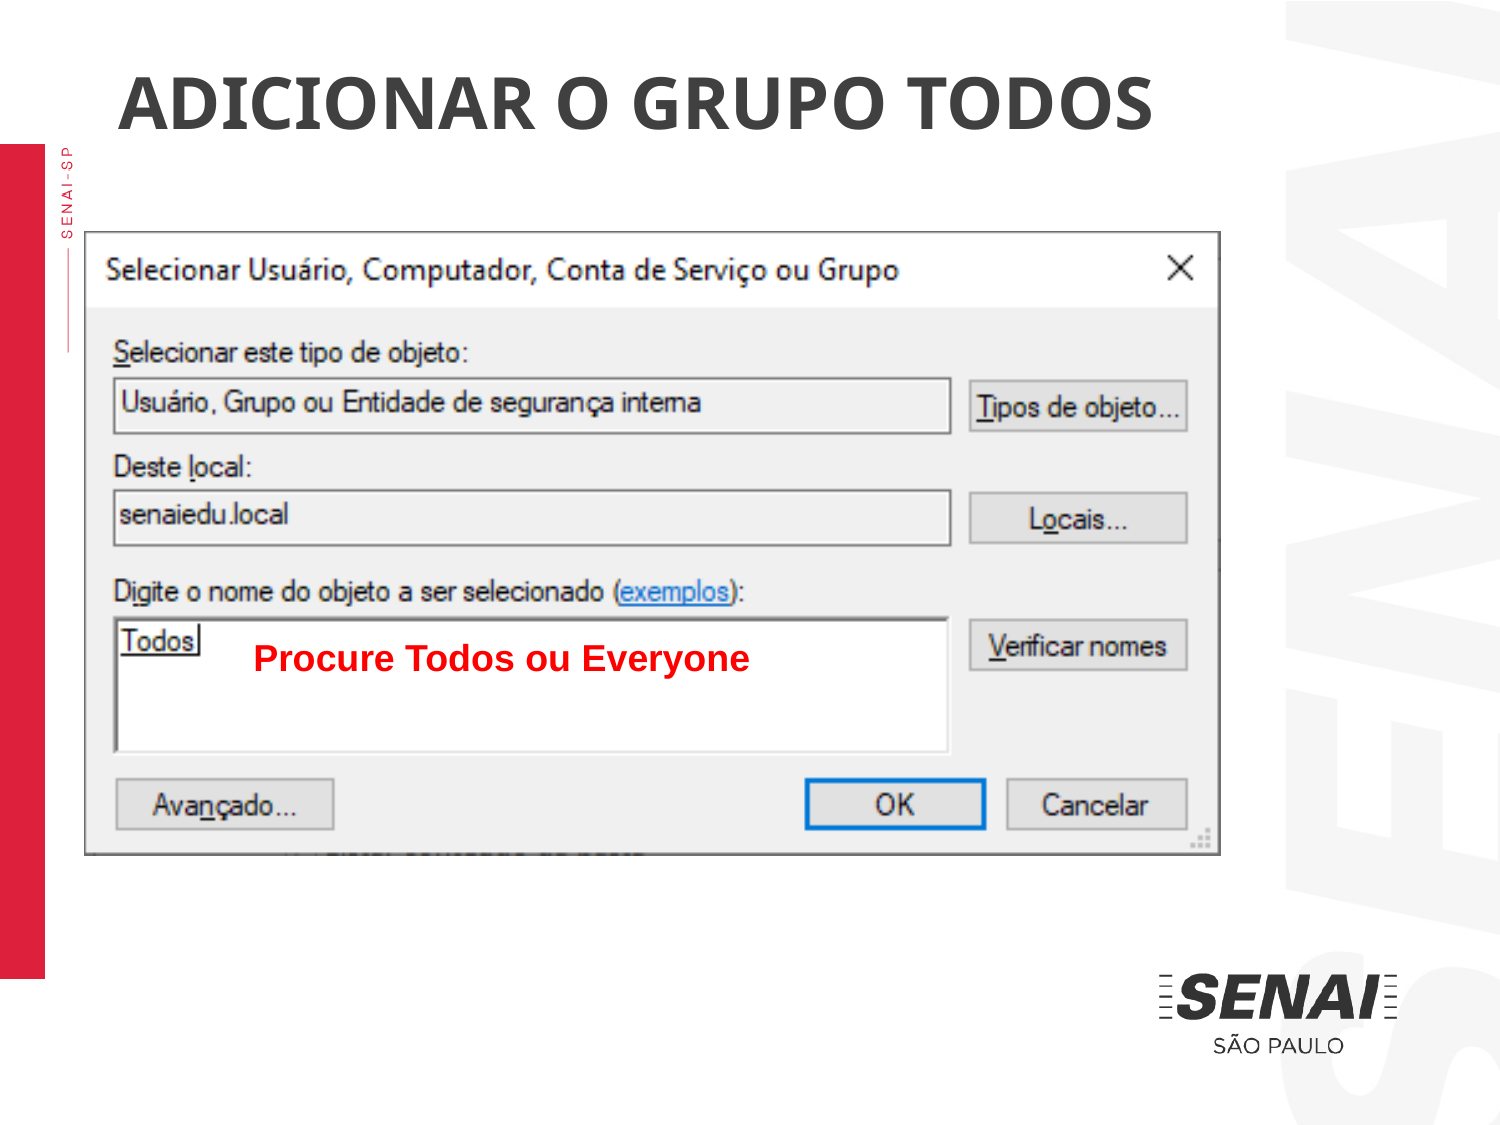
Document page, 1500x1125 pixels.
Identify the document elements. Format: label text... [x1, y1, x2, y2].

list ADICIONAR O GRUPO TODOS [103, 59, 1286, 153]
picture [0, 0, 1500, 1125]
